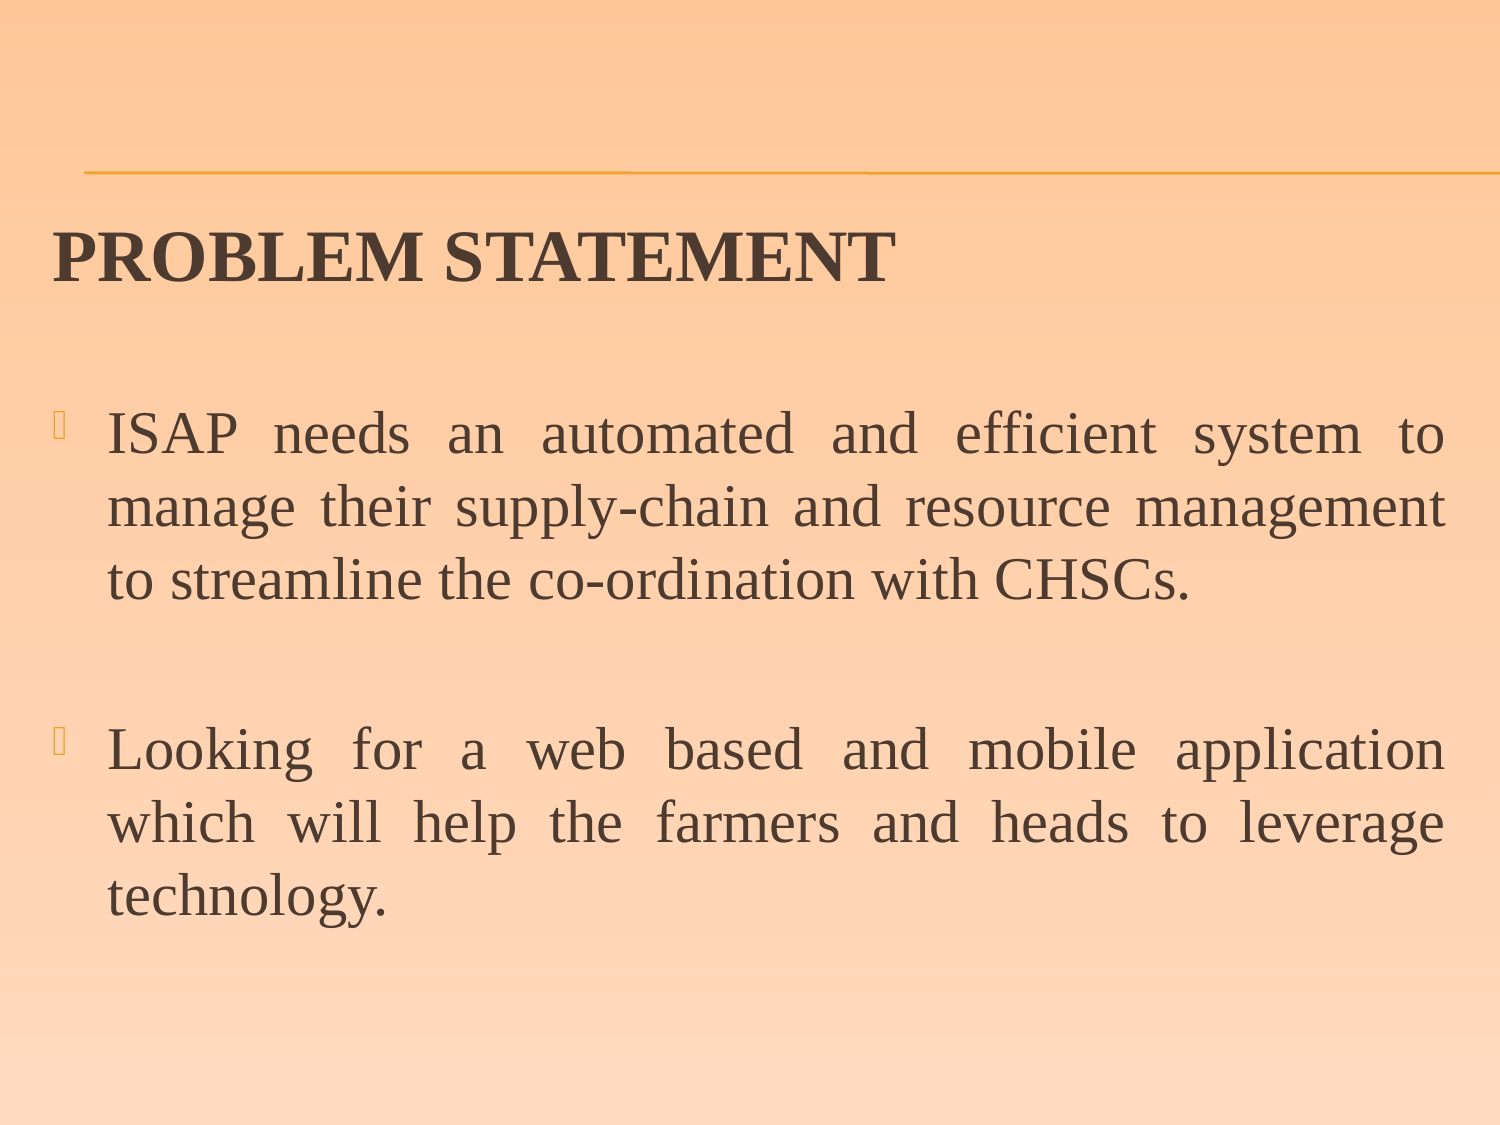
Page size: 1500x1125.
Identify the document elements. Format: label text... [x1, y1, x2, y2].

list PROBLEM STATEMENT ISAP needs an automated and efficient system to manage their supply-chain and resource management to streamline the co-ordination with CHSCs. Looking for a web based and mobile application which will help the farmers and heads to leverage technology. [37, 200, 1463, 943]
